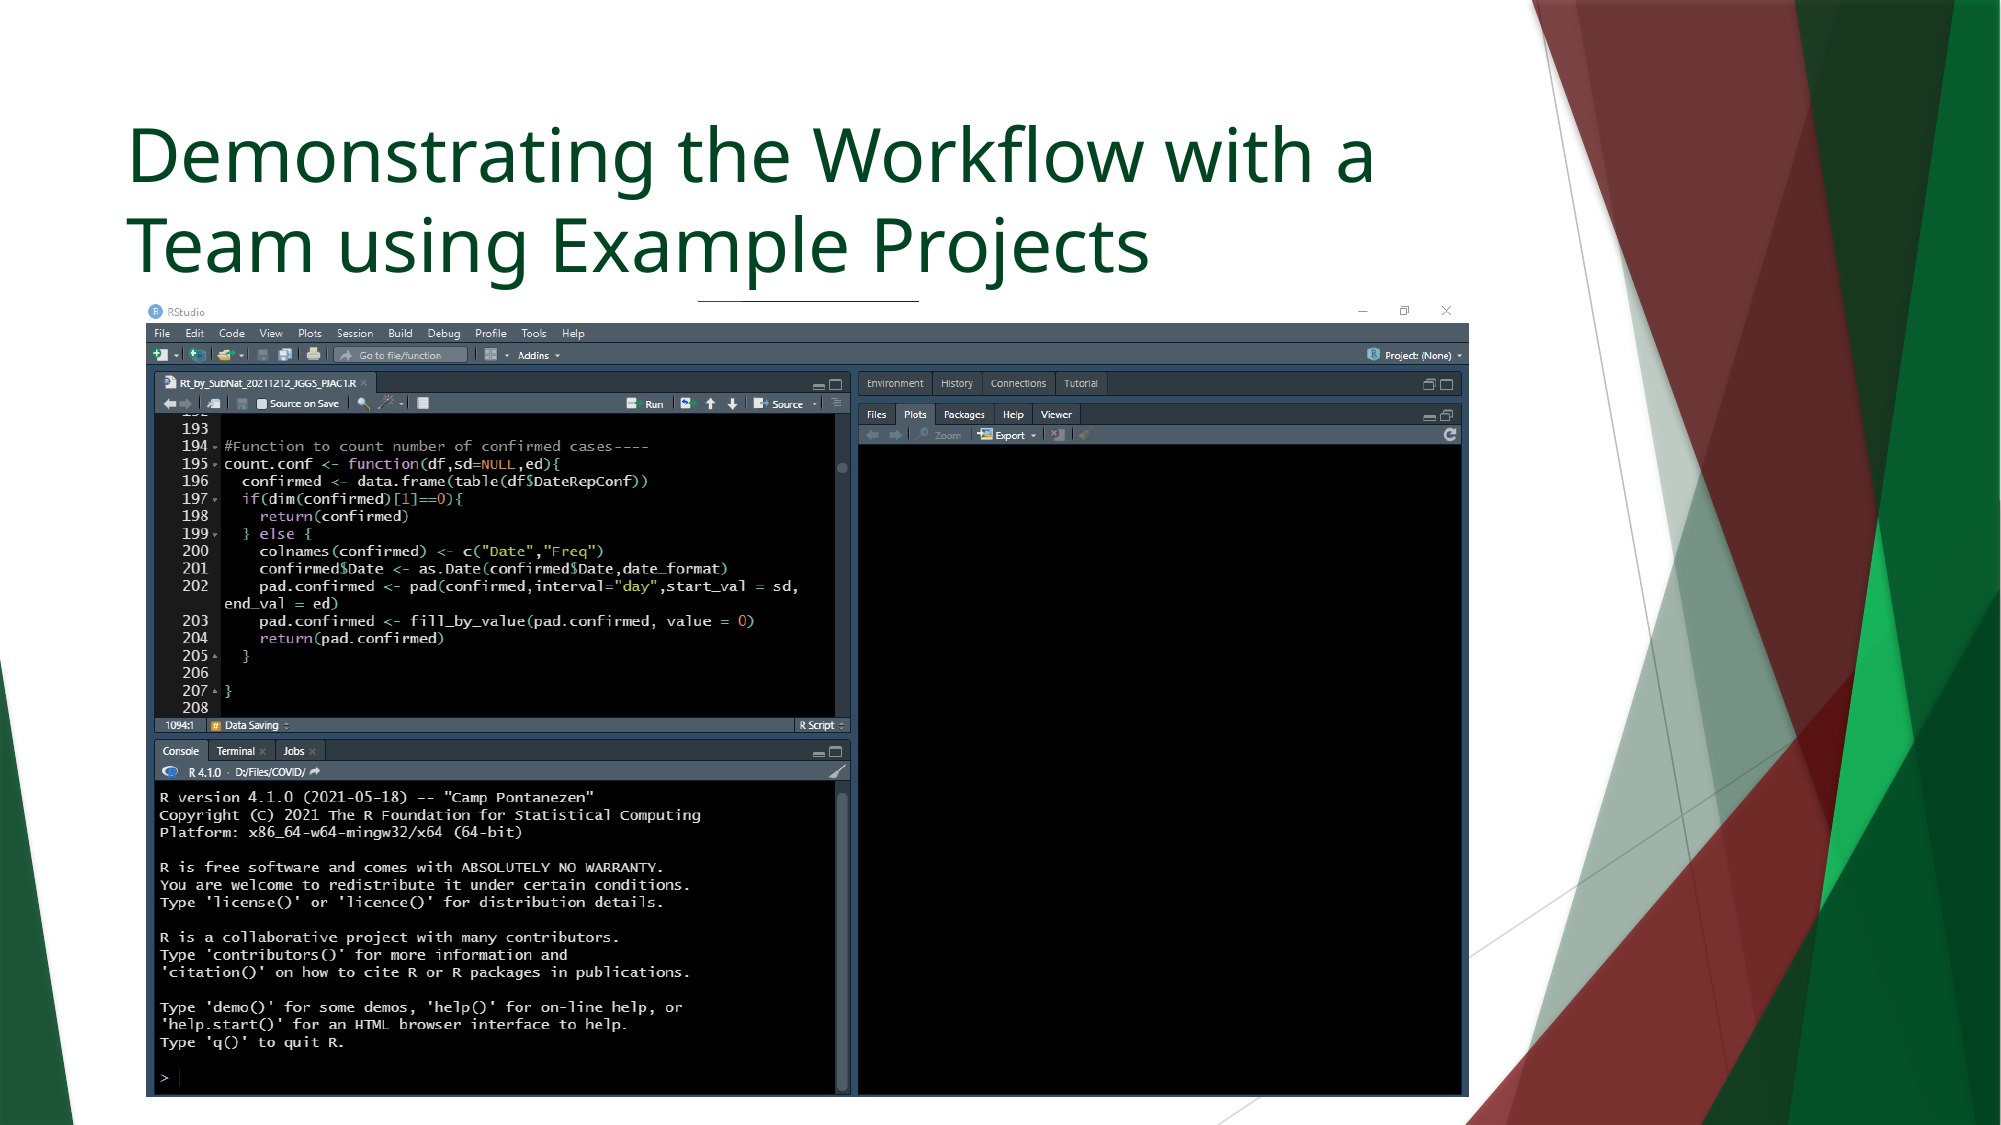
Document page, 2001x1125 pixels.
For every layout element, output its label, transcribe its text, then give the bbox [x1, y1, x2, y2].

title Demonstrating the Workflow with a Team using Example Projects [111, 99, 1522, 317]
picture [146, 301, 1470, 1098]
